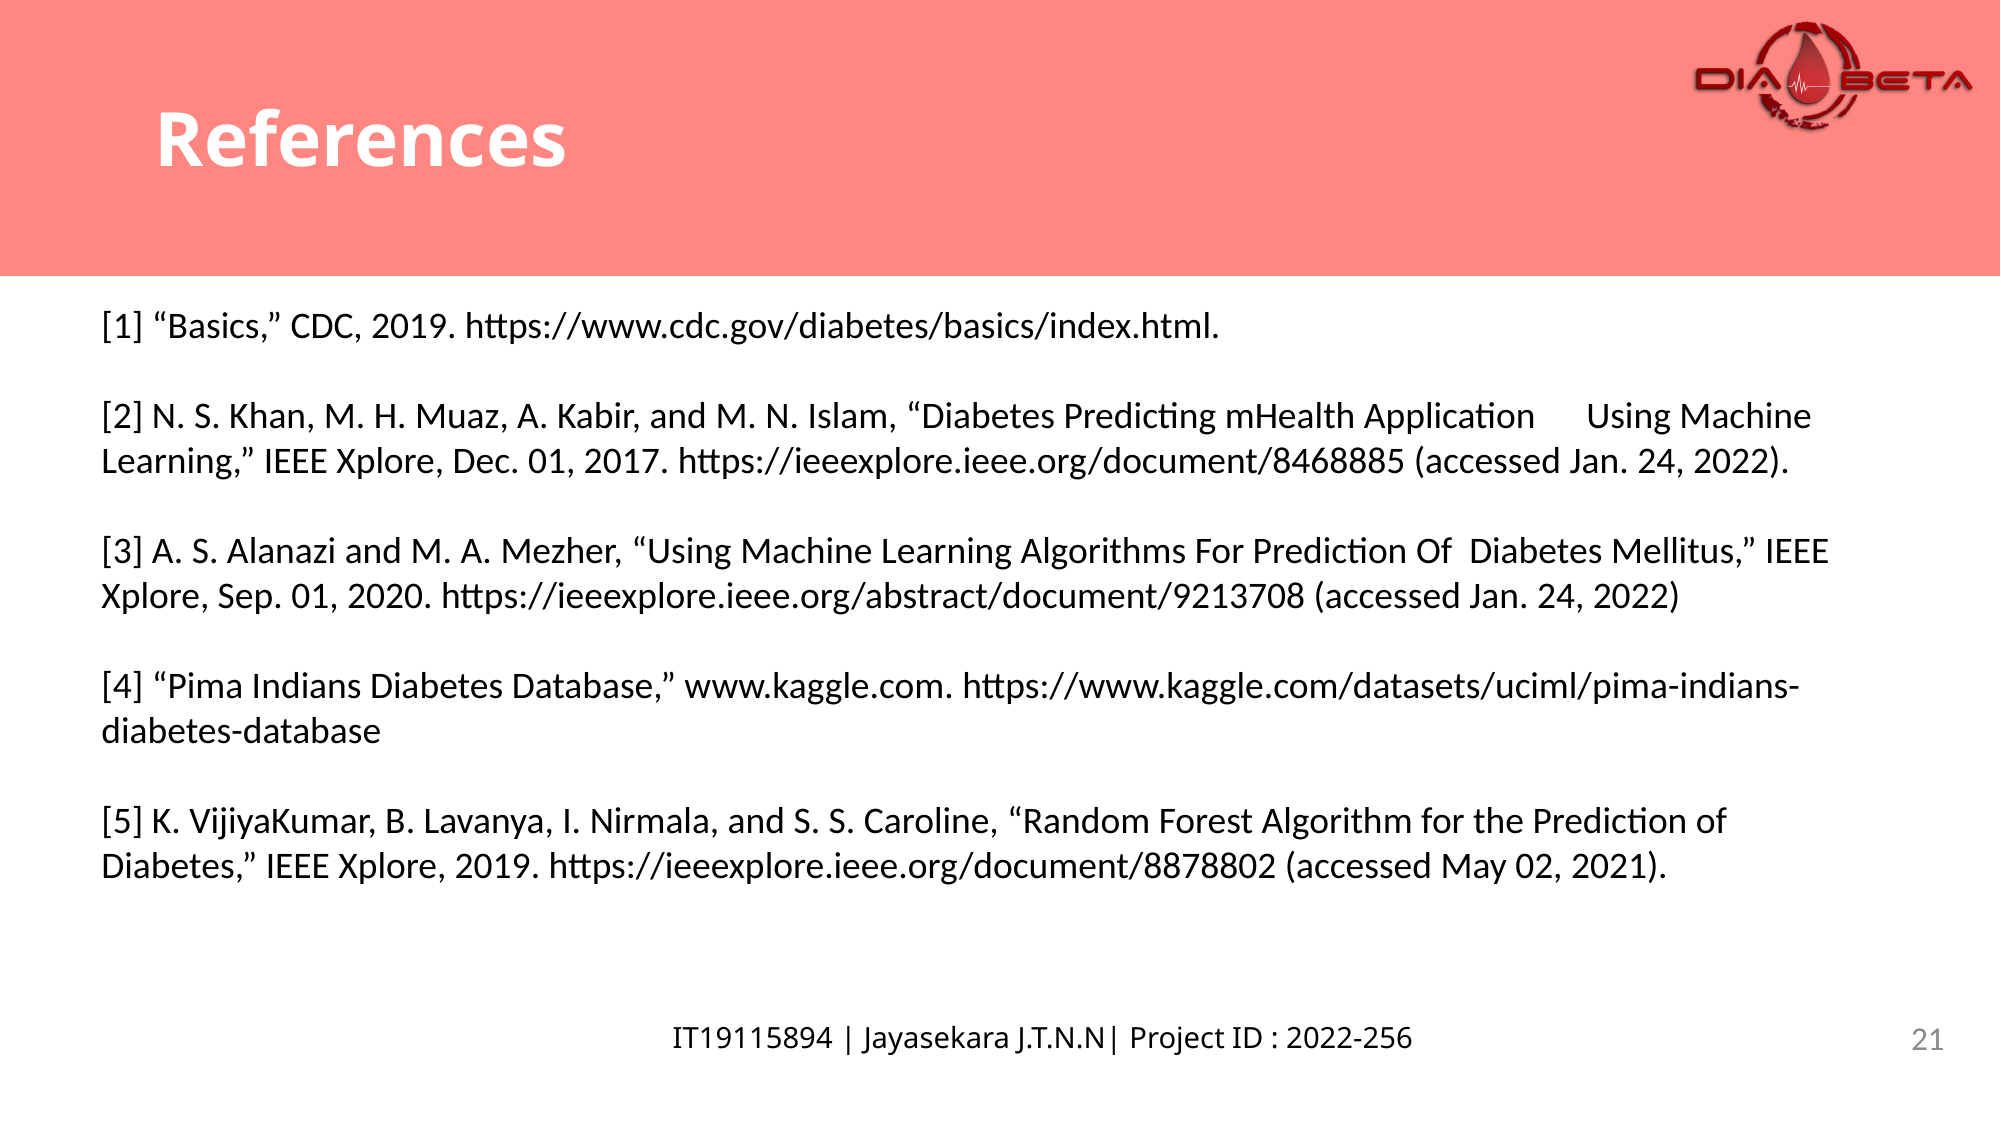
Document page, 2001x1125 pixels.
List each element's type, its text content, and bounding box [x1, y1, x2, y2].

text_box IT19115894 | Jayasekara J.T.N.N| Project ID : 2022-256 [657, 1028, 1468, 1067]
slide_number 21 [1513, 1007, 1960, 1068]
text_box [0, 0, 2000, 277]
text_box References [140, 101, 1433, 189]
text_box [1] “Basics,” CDC, 2019. https://www.cdc.gov/diabetes/basics/index.html. ‌[2] N. S. Khan, M. H. Muaz, A. Kabir, and M. N. Islam, “Diabetes Predicting mHealth Application Using Machine Learning,” IEEE Xplore, Dec. 01, 2017. https://ieeexplore.ieee.org/document/8468885 (accessed Jan. 24, 2022). [3] A. S. Alanazi and M. A. Mezher, “Using Machine Learning Algorithms For Prediction Of Diabetes Mellitus,” IEEE Xplore, Sep. 01, 2020. https://ieeexplore.ieee.org/abstract/document/9213708 (accessed Jan. 24, 2022) [4] “Pima Indians Diabetes Database,” www.kaggle.com. https://www.kaggle.com/datasets/uciml/pima-indians-diabetes-database [5] K. VijiyaKumar, B. Lavanya, I. Nirmala, and S. S. Caroline, “Random Forest Algorithm for the Prediction of Diabetes,” IEEE Xplore, 2019. https://ieeexplore.ieee.org/document/8878802 (accessed May 02, 2021). [86, 293, 1948, 1028]
picture [1575, 0, 2000, 220]
